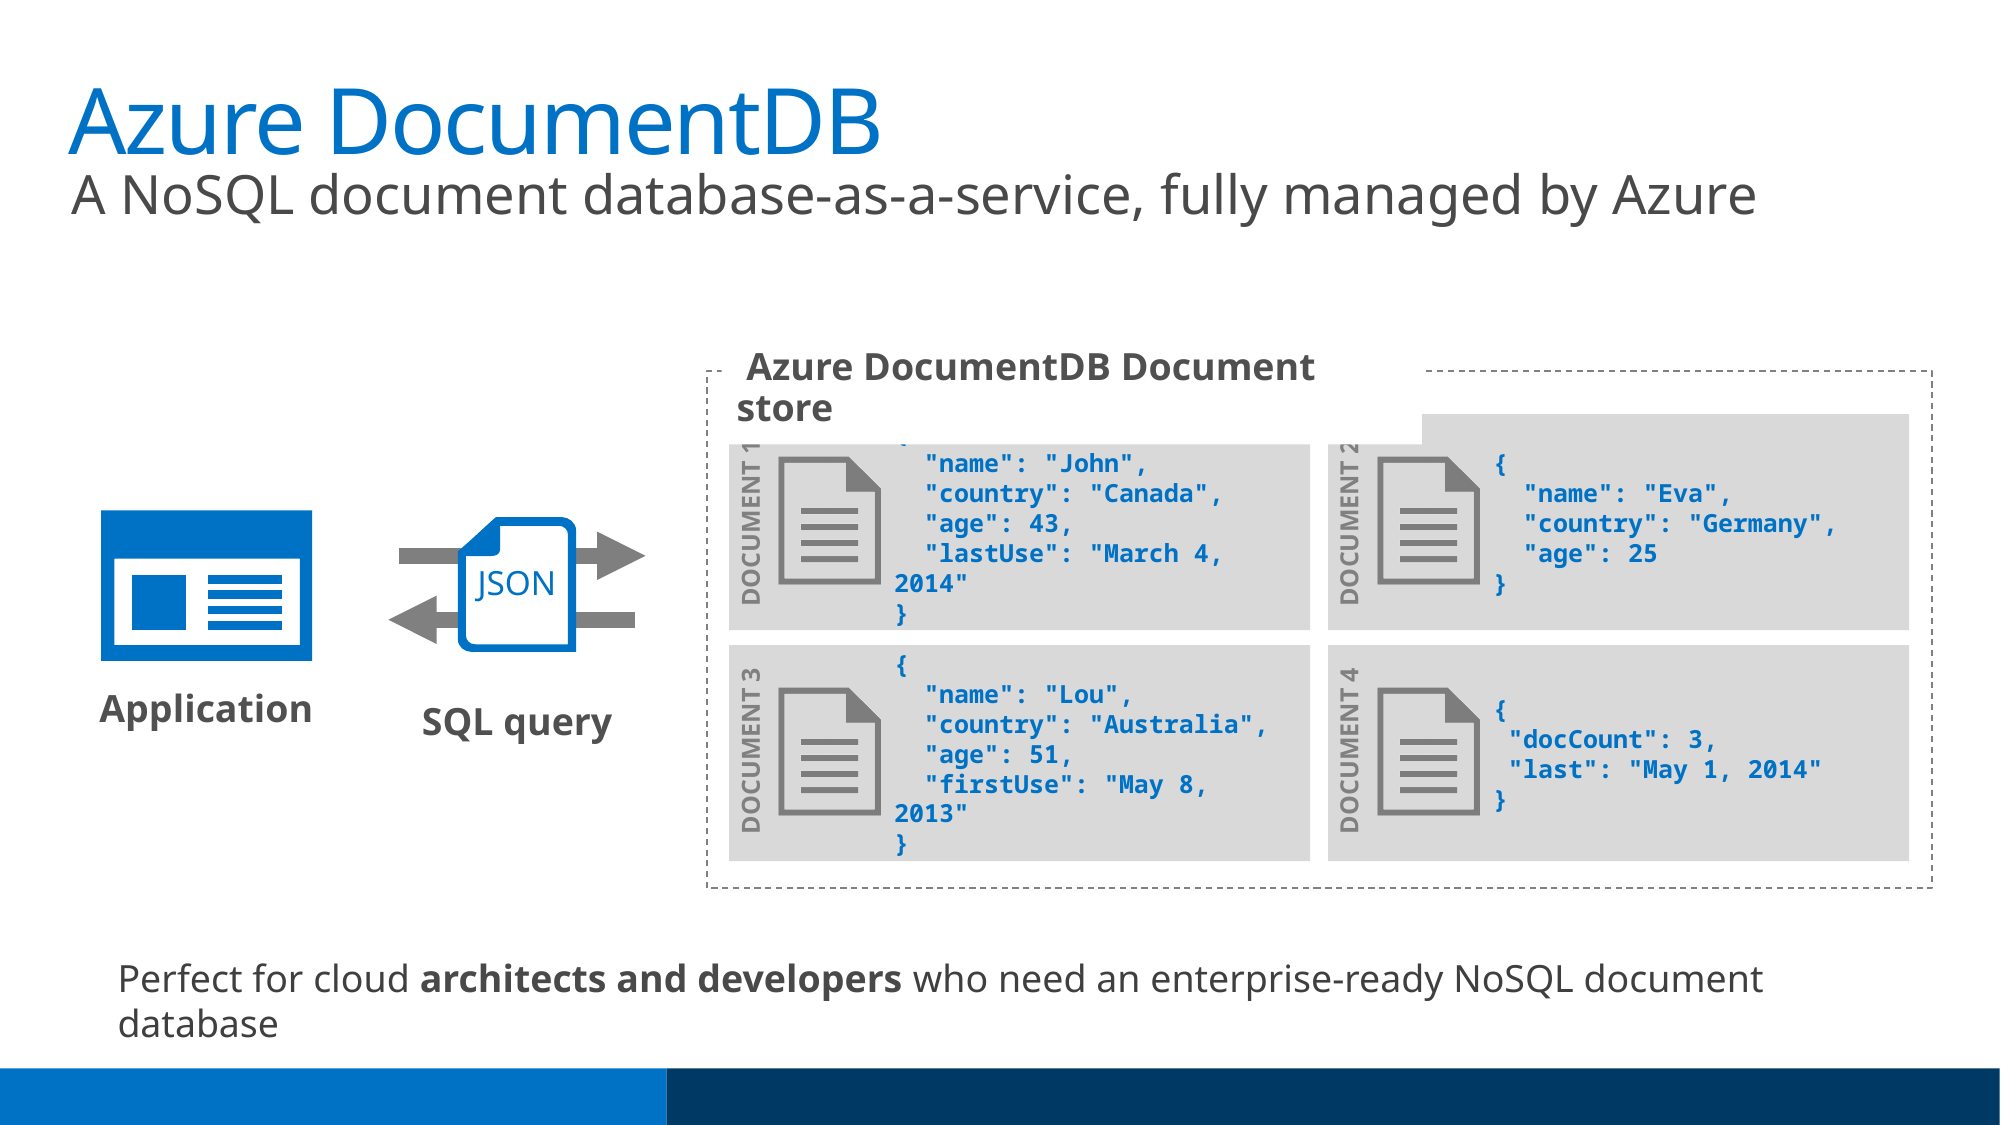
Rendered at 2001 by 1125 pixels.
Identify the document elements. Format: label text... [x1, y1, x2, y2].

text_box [388, 512, 646, 658]
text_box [1327, 413, 1910, 631]
text_box Azure DocumentDB Document store [721, 333, 1422, 445]
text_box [728, 413, 1311, 631]
text_box [706, 370, 1933, 889]
text_box SQL query [322, 682, 706, 764]
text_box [1327, 644, 1910, 862]
text_box Application [53, 682, 322, 746]
text_box Perfect for cloud architects and developers who need an enterprise-ready NoSQL document database [102, 947, 1873, 1052]
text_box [728, 644, 1311, 862]
title Azure DocumentDB [44, 60, 1957, 209]
picture [100, 509, 313, 662]
text_box A NoSQL document database-as-a-service, fully managed by Azure [56, 152, 1893, 233]
